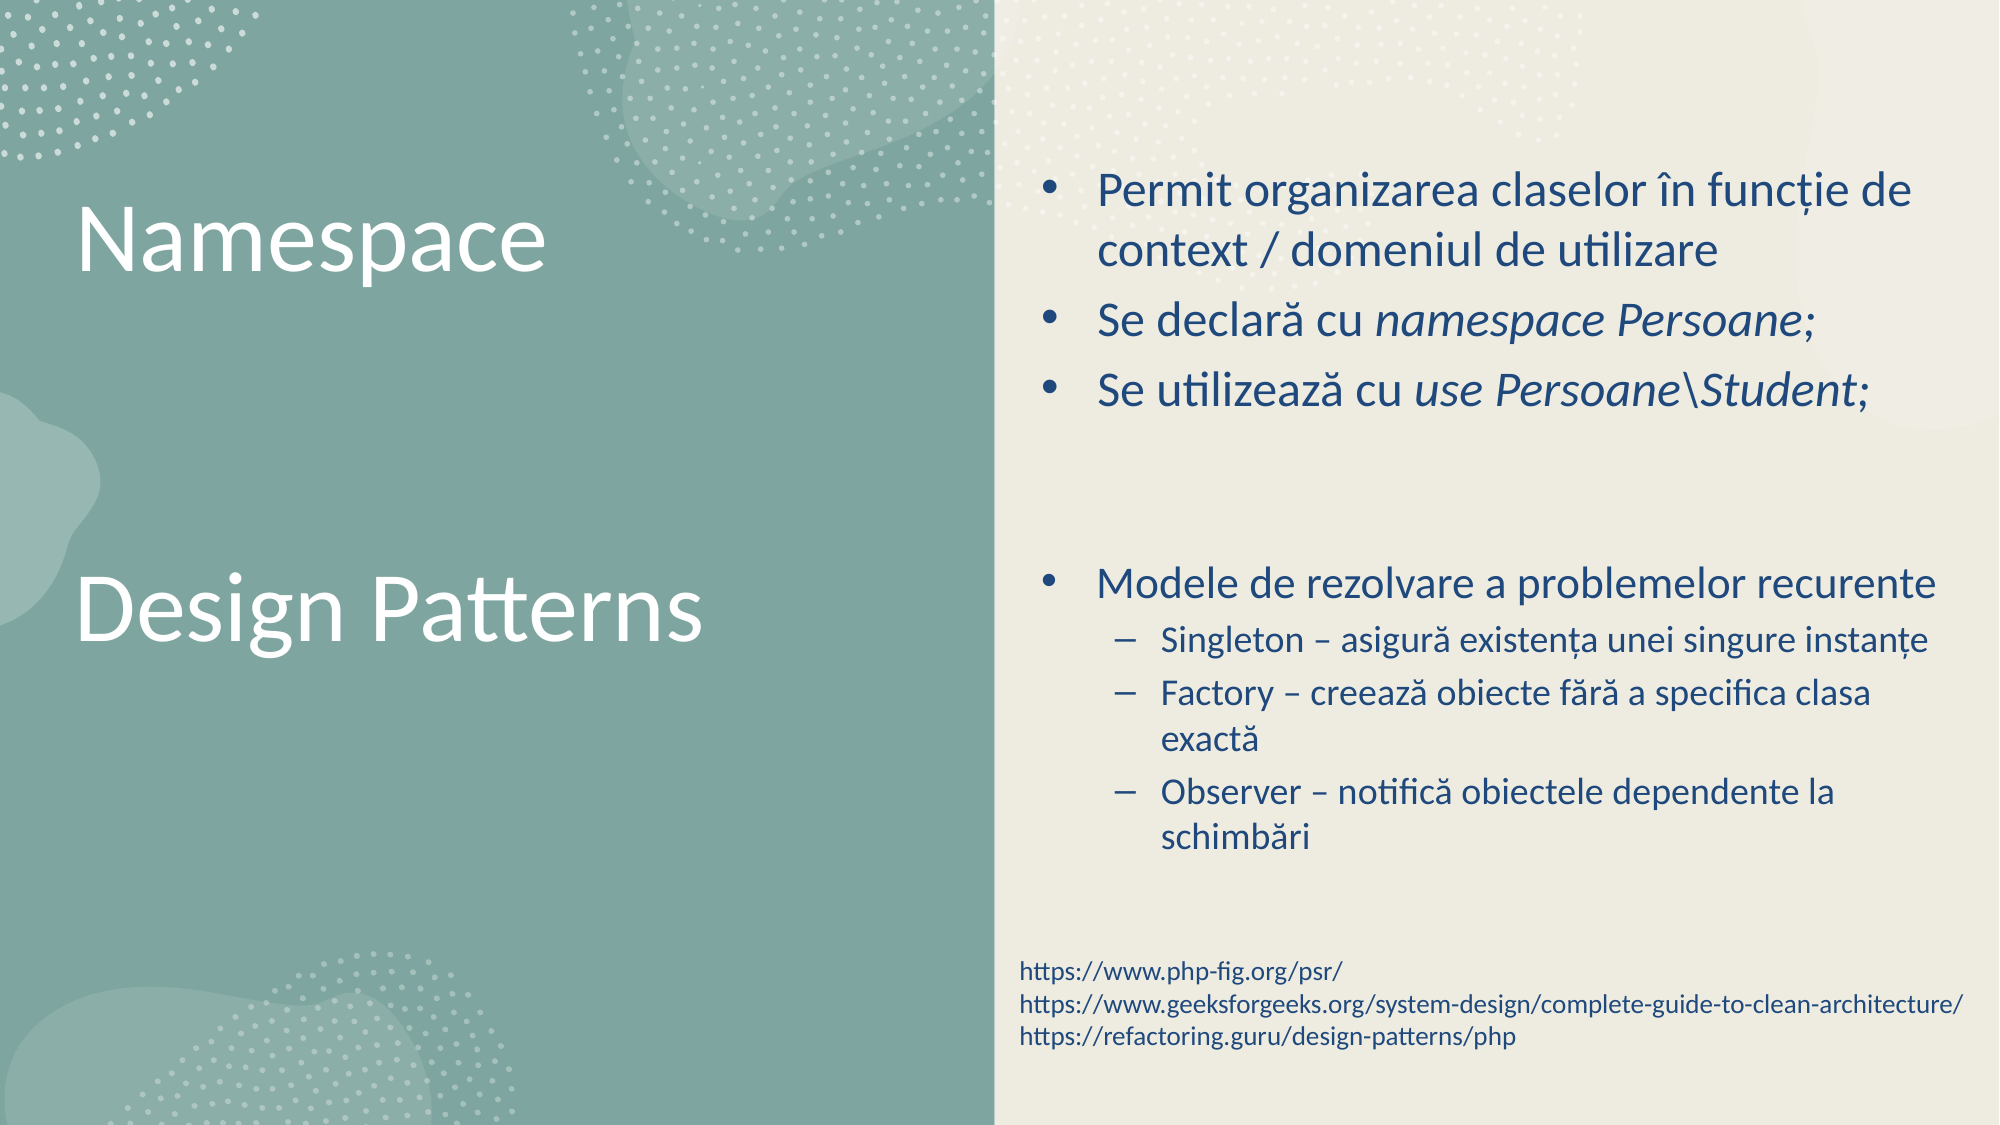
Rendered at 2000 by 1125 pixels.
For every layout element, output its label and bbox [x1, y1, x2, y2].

text_box [0, 0, 2000, 1125]
